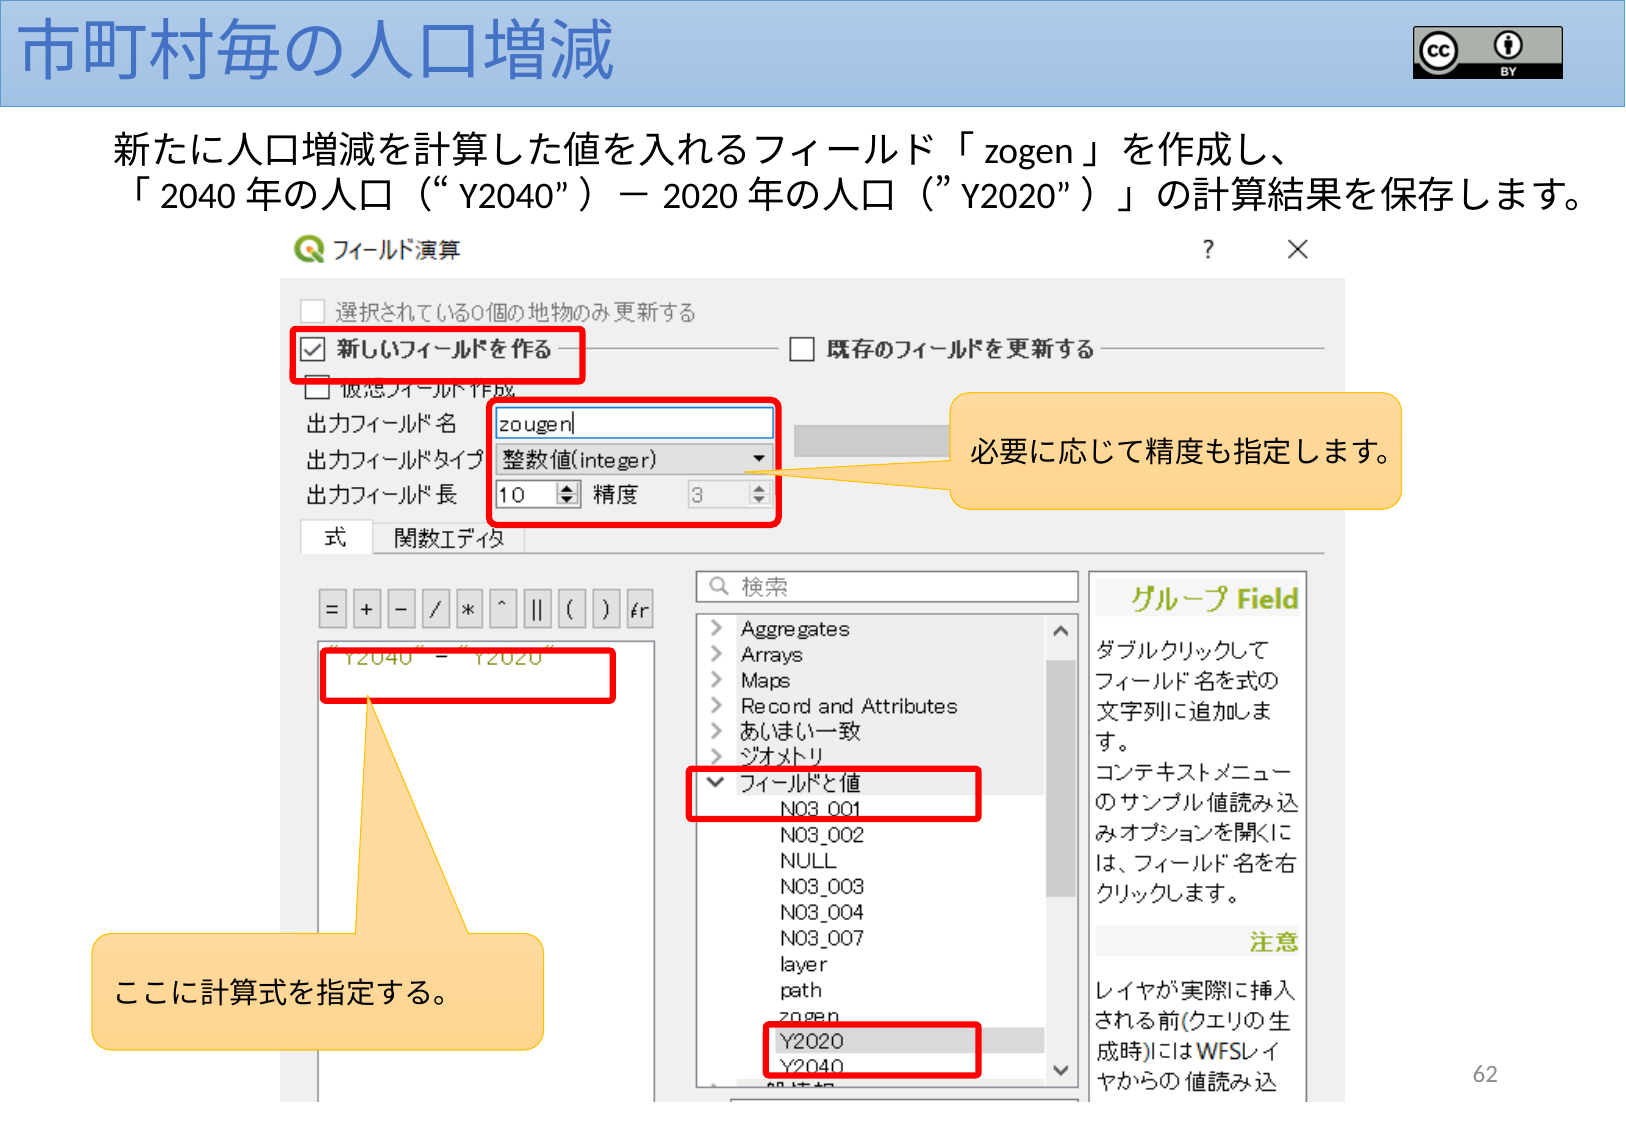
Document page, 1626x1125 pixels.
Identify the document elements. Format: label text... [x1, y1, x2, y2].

text_box ここに計算式を指定する。 [91, 932, 280, 1051]
text_box 必要に応じて精度も指定します。 [1345, 392, 1403, 510]
picture [280, 222, 1345, 1102]
text_box 新たに人口増減を計算した値を入れるフィールド「zogen」を作成し、 「2040年の人口（“Y2040”）－2020年の人口（”Y2020”）」の計算結果を保存します。 [98, 118, 1608, 224]
picture [1413, 26, 1563, 80]
title 市町村毎の人口増減 [0, 0, 1625, 107]
slide_number 62 [1147, 1042, 1514, 1103]
